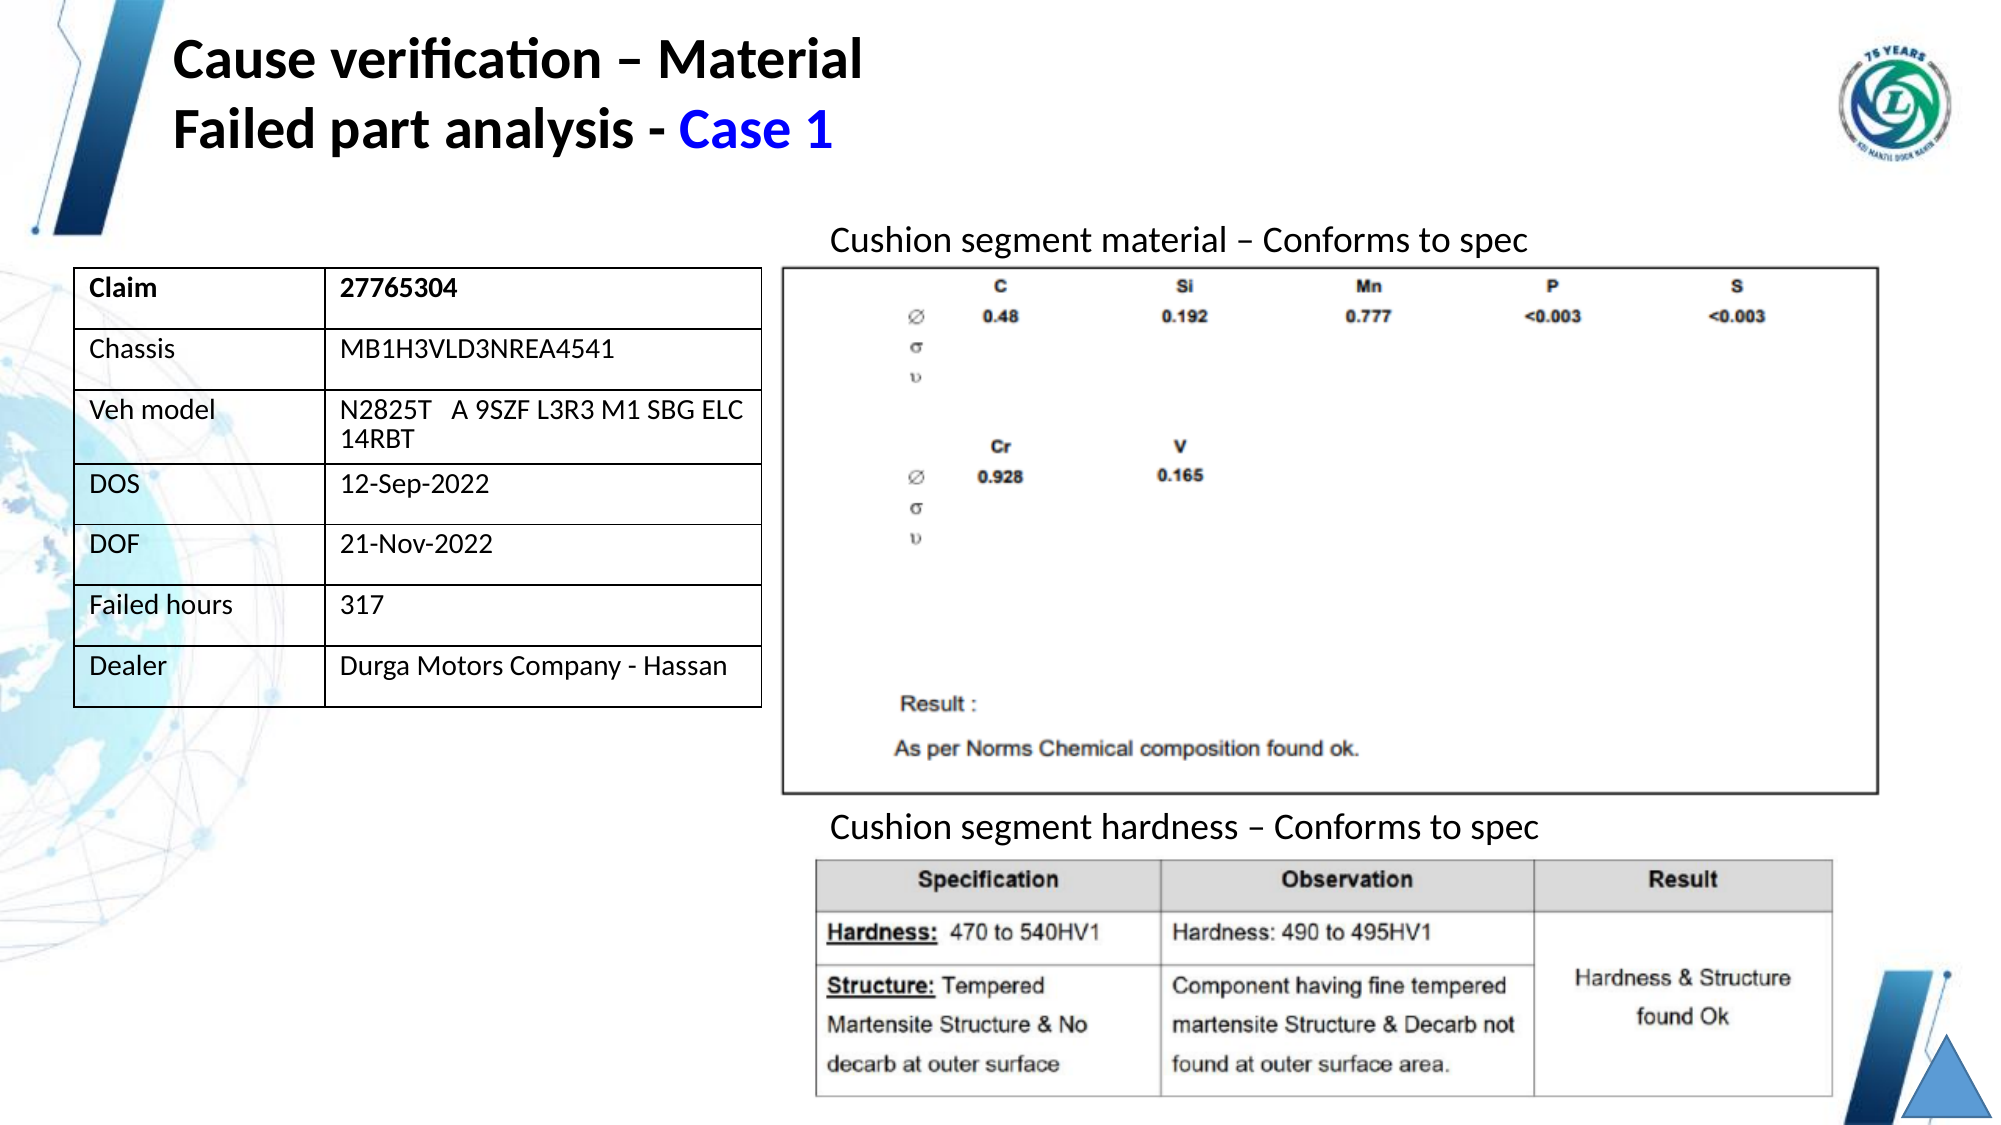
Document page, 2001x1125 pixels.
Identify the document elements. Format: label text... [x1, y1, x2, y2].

table_cell 12-Sep-2022 [326, 465, 761, 524]
table_cell DOF [75, 525, 324, 584]
text_box Cushion segment material – Conforms to spec [815, 207, 1544, 263]
table_cell Durga Motors Company - Hassan [326, 647, 761, 706]
picture [0, 0, 2000, 1125]
table_cell 317 [326, 586, 761, 645]
table_cell 21-Nov-2022 [326, 525, 761, 584]
table_header 27765304 [326, 269, 761, 328]
table_cell Dealer [75, 647, 324, 706]
table_cell DOS [75, 465, 324, 524]
table_header Claim [75, 269, 324, 328]
table_cell Chassis [75, 330, 324, 389]
text_box Cushion segment hardness – Conforms to spec [815, 800, 1556, 855]
table_cell N2825T A 9SZF L3R3 M1 SBG ELC 14RBT [326, 391, 761, 463]
table_cell Veh model [75, 391, 324, 463]
table_cell Failed hours [75, 586, 324, 645]
text_box Cause verification – Material Failed part analysis - Case 1 [154, 14, 1978, 167]
table_cell MB1H3VLD3NREA4541 [326, 330, 761, 389]
text_box [1900, 1033, 1993, 1119]
